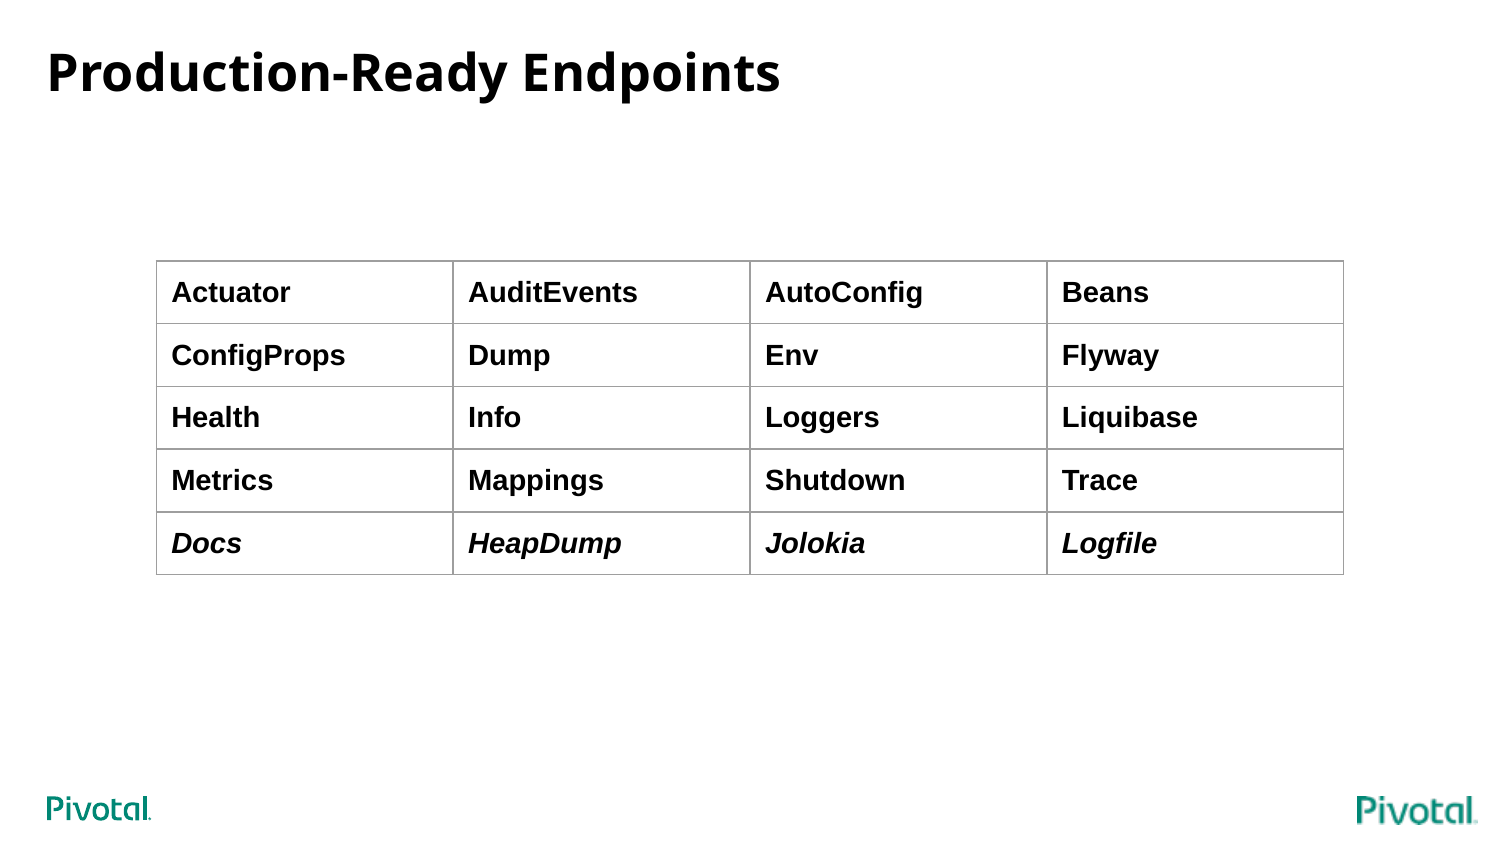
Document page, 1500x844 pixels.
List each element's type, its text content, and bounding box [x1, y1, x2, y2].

title Production-Ready Endpoints [31, 24, 1453, 90]
table_cell Health [157, 387, 452, 448]
table_header Beans [1048, 262, 1343, 323]
table_header AutoConfig [751, 262, 1046, 323]
table_cell Trace [1048, 450, 1343, 511]
picture [1357, 796, 1478, 825]
table_cell Liquibase [1048, 387, 1343, 448]
table_cell Loggers [751, 387, 1046, 448]
table_cell HeapDump [454, 513, 749, 574]
table_cell ConfigProps [157, 324, 452, 386]
table_cell Info [454, 387, 749, 448]
table_cell Docs [157, 513, 452, 574]
table_cell Logfile [1048, 513, 1343, 574]
table_cell Jolokia [751, 513, 1046, 574]
table_cell Dump [454, 324, 749, 386]
table_cell Mappings [454, 450, 749, 511]
table_header Actuator [157, 262, 452, 323]
table_cell Metrics [157, 450, 452, 511]
table_cell Env [751, 324, 1046, 386]
table_cell Shutdown [751, 450, 1046, 511]
table_header AuditEvents [454, 262, 749, 323]
table_cell Flyway [1048, 324, 1343, 386]
